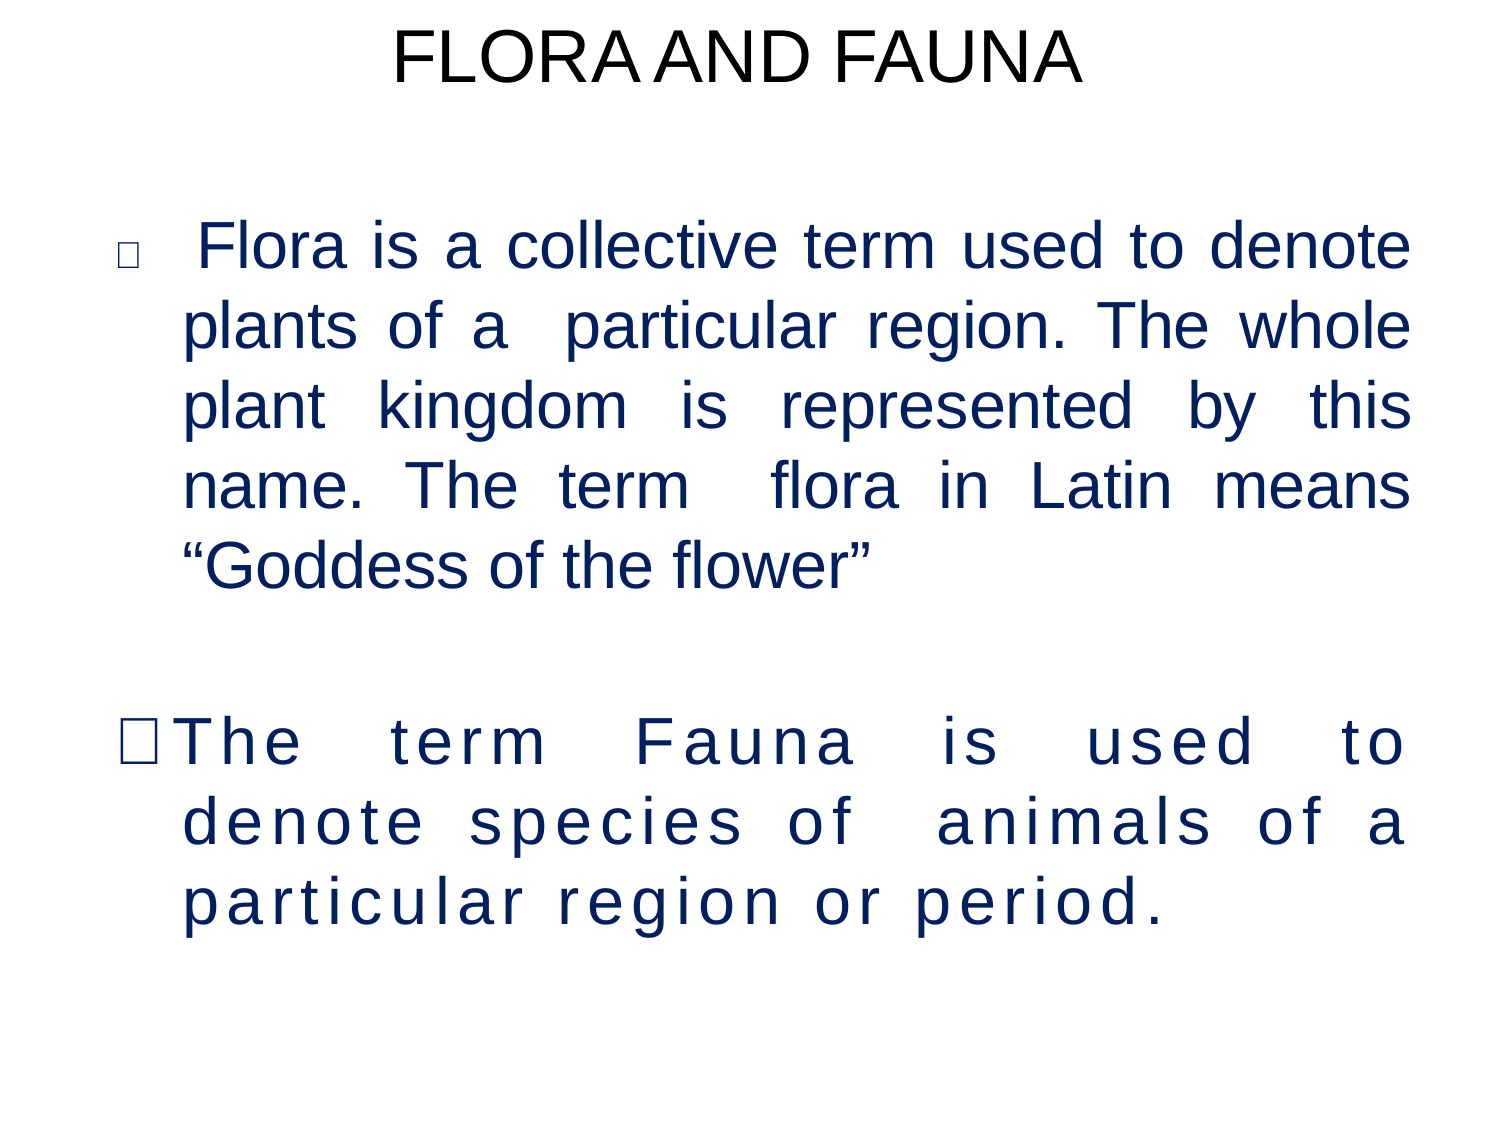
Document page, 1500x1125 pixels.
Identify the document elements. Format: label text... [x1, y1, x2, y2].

text_box FLORA AND FAUNA [362, 0, 1113, 106]
text_box  Flora is a collective term used to denote plants of a particular region. The whole plant kingdom is represented by this name. The term flora in Latin means “Goddess of the flower” The term Fauna is used to denote species of animals of a particular region or period. [112, 199, 1415, 1032]
